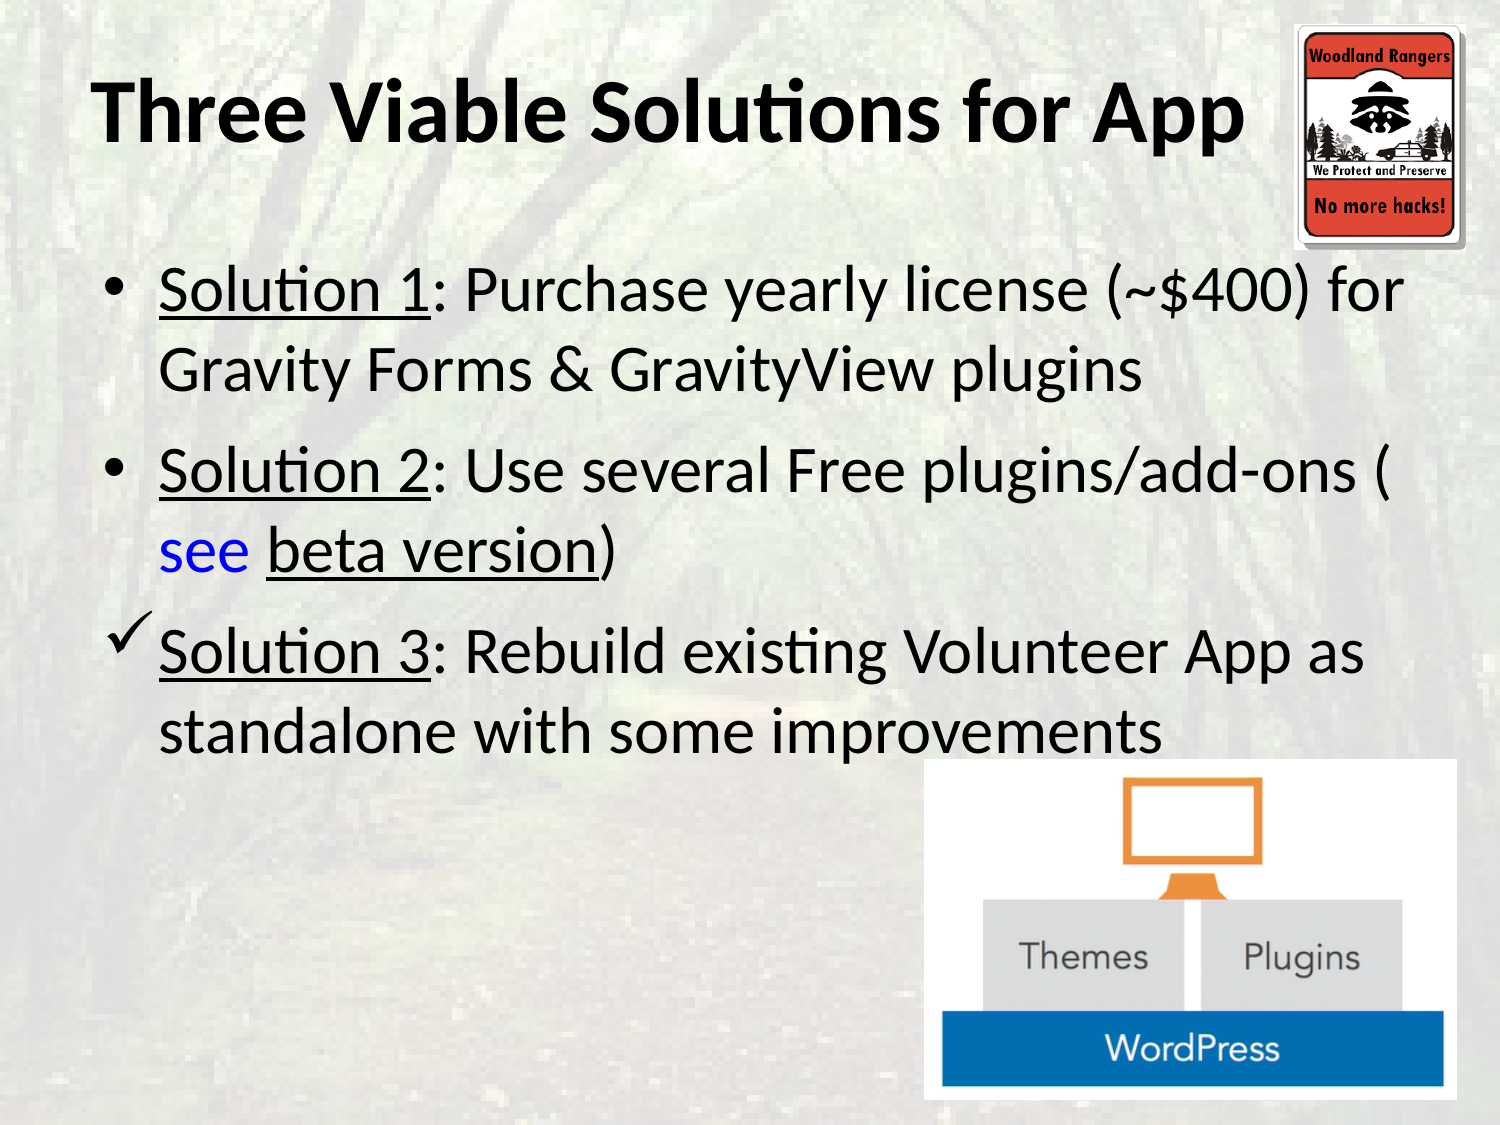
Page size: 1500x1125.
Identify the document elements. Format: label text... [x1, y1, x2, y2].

picture [924, 759, 1457, 1101]
list Solution 1: Purchase yearly license (~$400) for Gravity Forms & GravityView plugins Solution 2: Use several Free plugins/add-ons (see beta version) Solution 3: Rebuild existing Volunteer App as standalone with some improvements [87, 237, 1425, 1013]
title Three Viable Solutions for App [75, 12, 1350, 200]
picture [1294, 24, 1466, 250]
